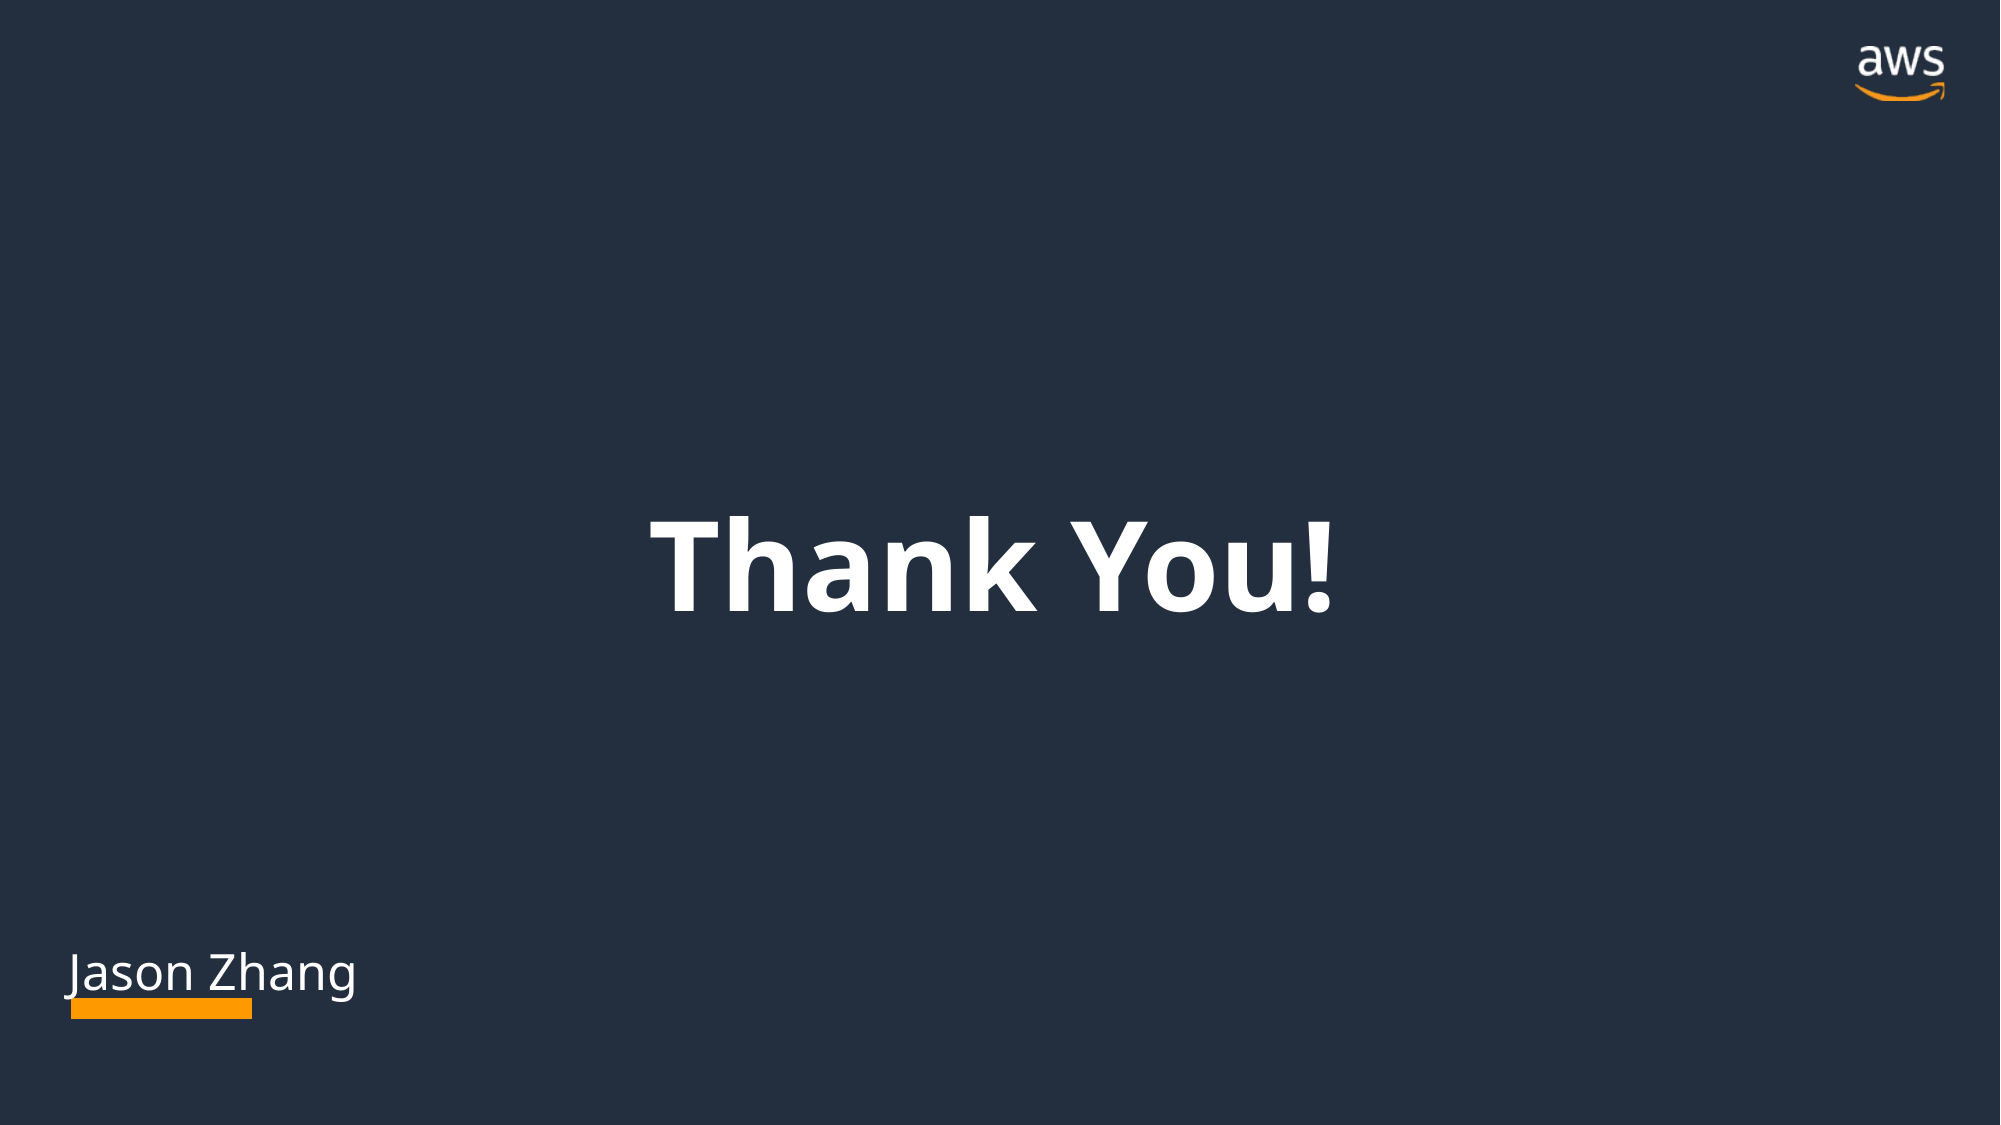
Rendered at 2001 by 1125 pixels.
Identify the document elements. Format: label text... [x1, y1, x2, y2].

text_box Thank You! [633, 479, 2000, 644]
text_box Jason Zhang [54, 932, 373, 1008]
